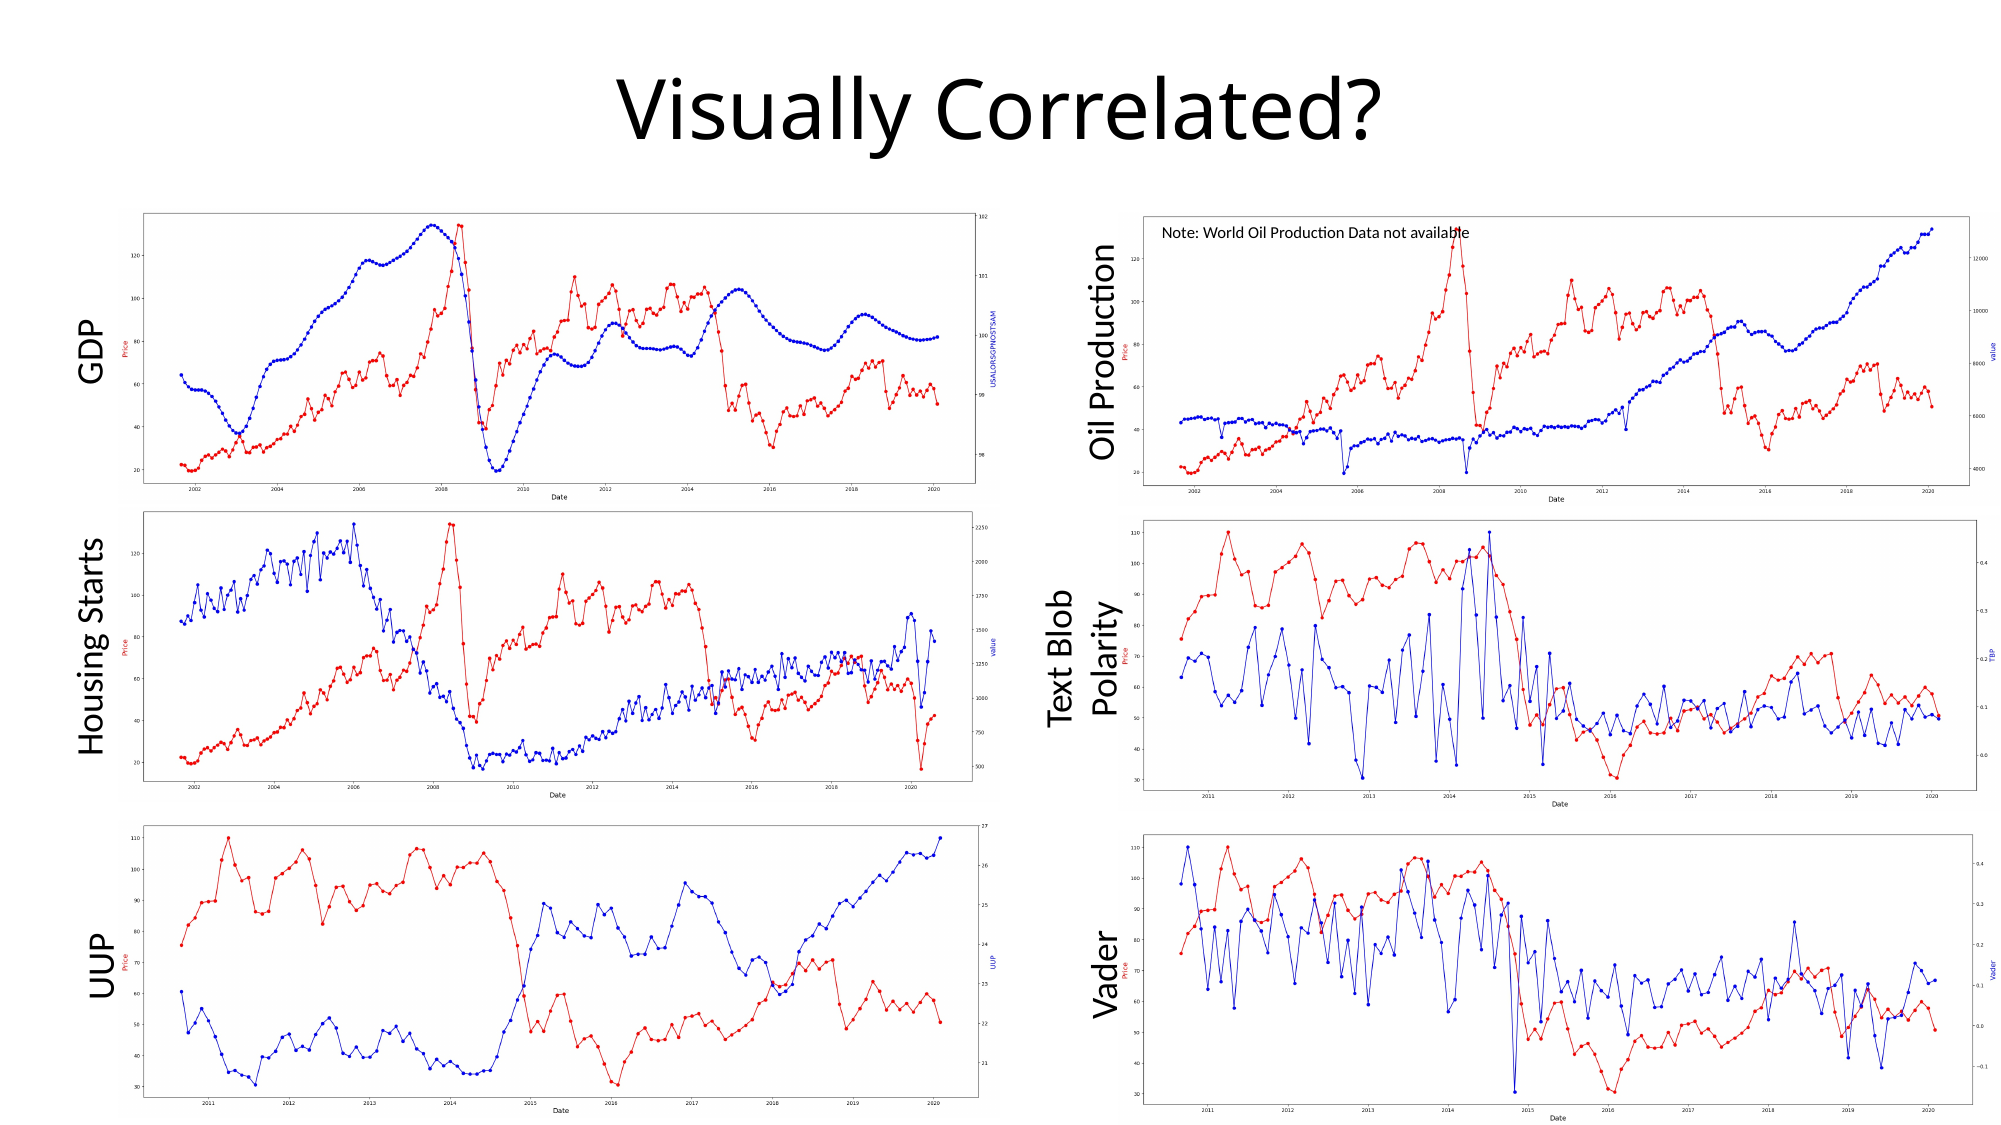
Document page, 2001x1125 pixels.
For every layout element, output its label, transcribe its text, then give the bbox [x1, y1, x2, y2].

picture [1118, 212, 2000, 506]
text_box Oil Production [1069, 223, 1118, 482]
text_box Vader [1072, 845, 1118, 1105]
picture [118, 820, 1000, 1118]
title Visually Correlated? [522, 59, 1478, 167]
text_box Text Blob Polarity [1026, 530, 1118, 789]
text_box Housing Starts [57, 517, 118, 777]
text_box UUP [69, 837, 118, 1096]
picture [1118, 514, 2000, 811]
picture [1118, 830, 2000, 1125]
picture [118, 208, 1000, 504]
text_box GDP [57, 223, 118, 482]
picture [118, 507, 1000, 802]
